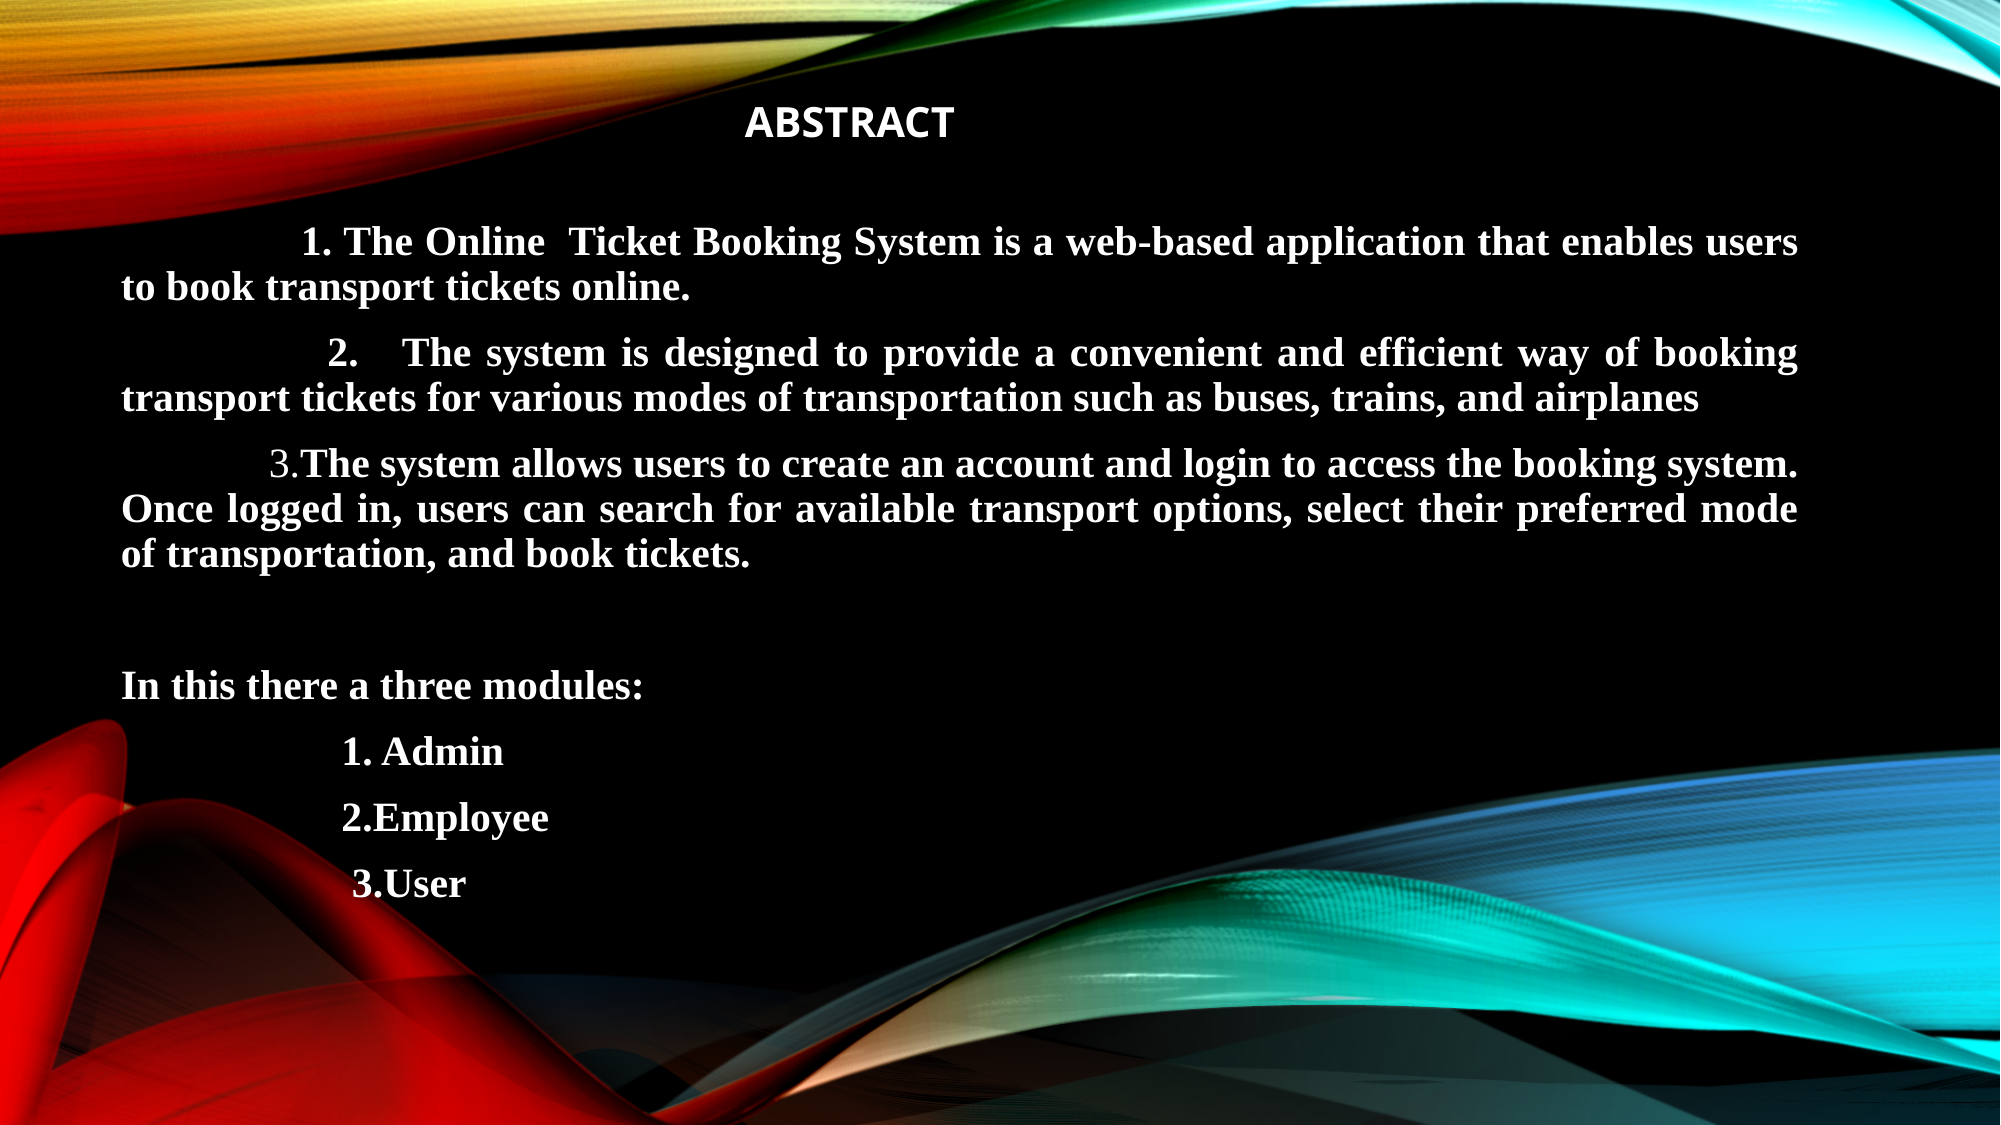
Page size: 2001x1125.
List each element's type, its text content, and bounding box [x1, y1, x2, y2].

subtitle 1. The Online Ticket Booking System is a web-based application that enables users to book transport tickets online. 2. The system is designed to provide a convenient and efficient way of booking transport tickets for various modes of transportation such as buses, trains, and airplanes 3.The system allows users to create an account and login to access the booking system. Once logged in, users can search for available transport options, select their preferred mode of transportation, and book tickets. In this there a three modules: 1. Admin 2.Employee 3.User [105, 212, 1815, 971]
title ABSTRACT [547, 75, 1386, 155]
picture [0, 717, 2000, 1125]
picture [0, 0, 2000, 237]
